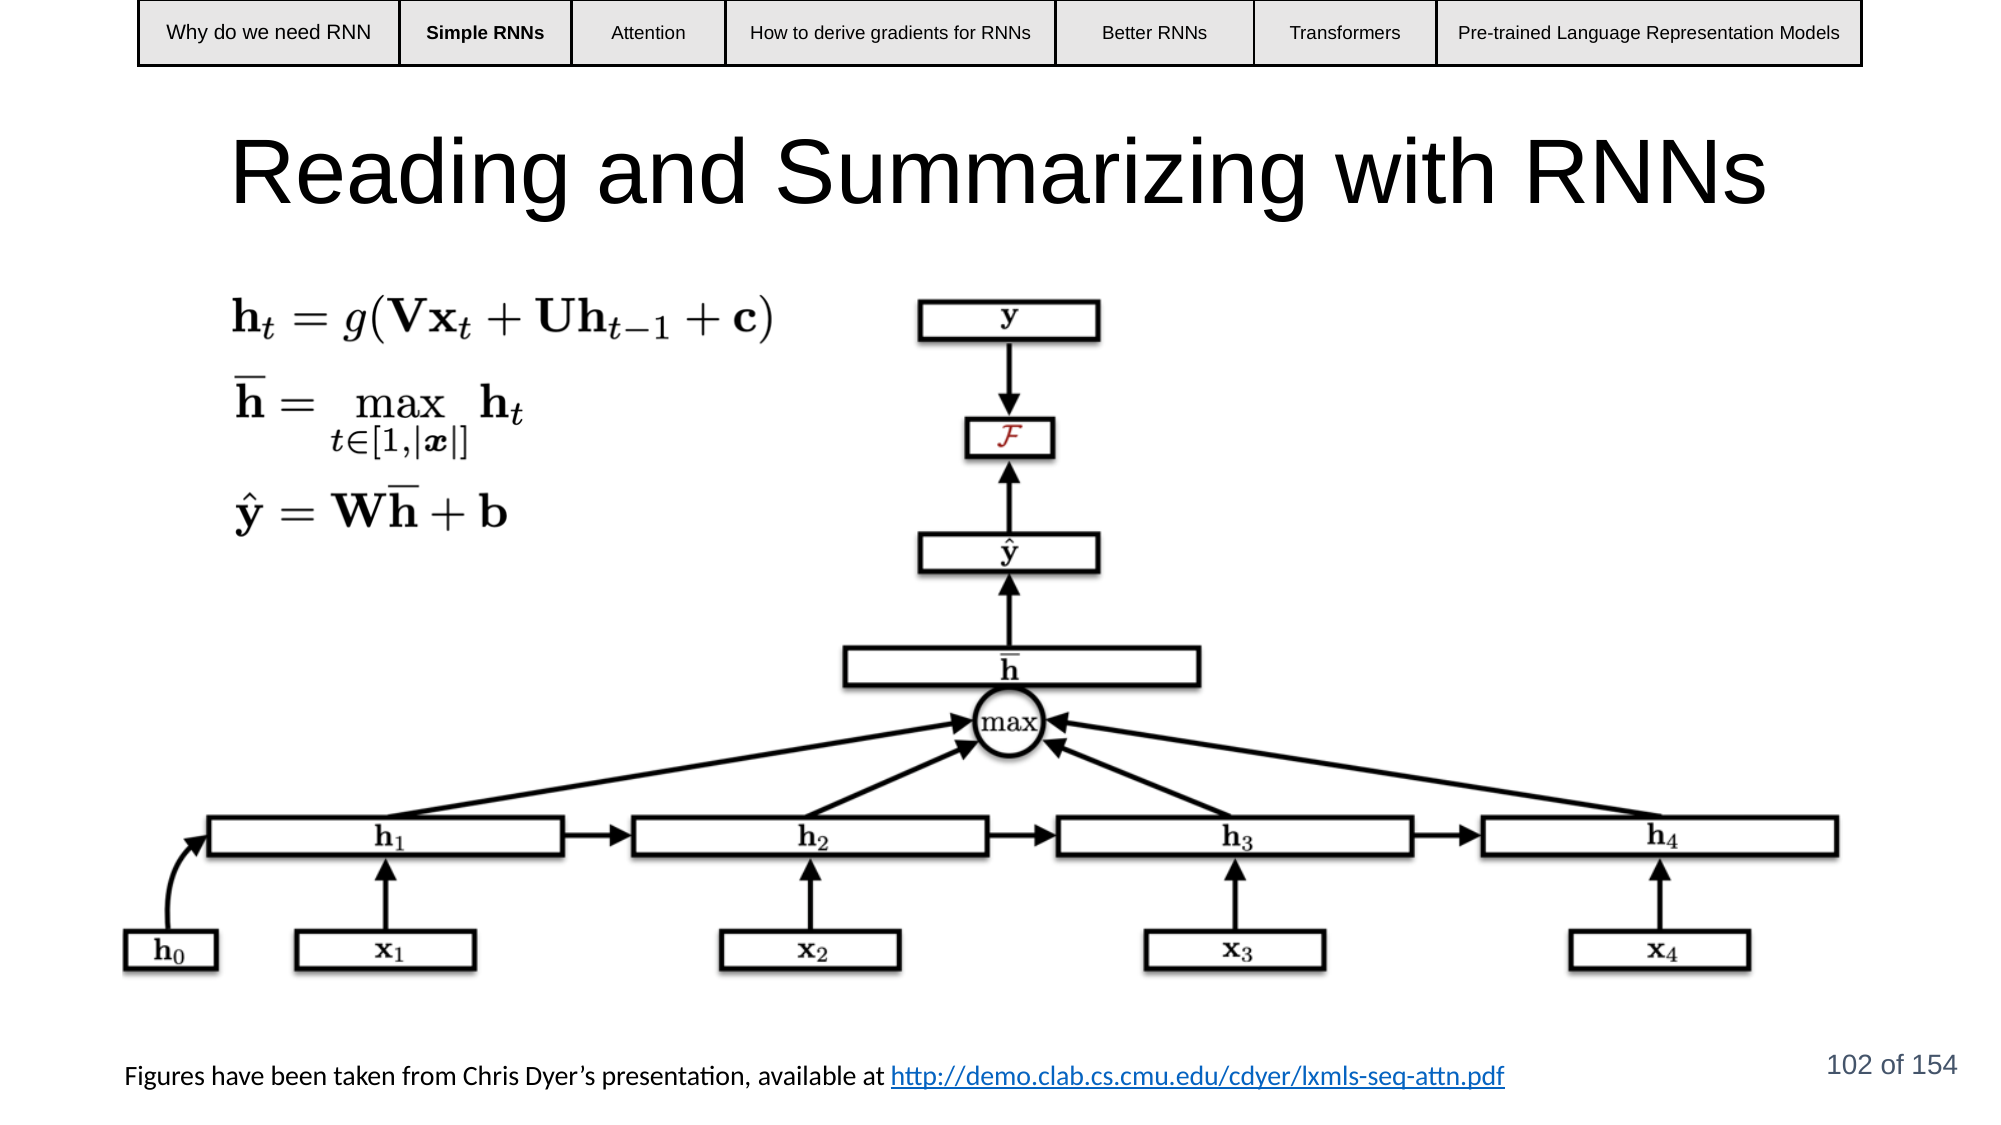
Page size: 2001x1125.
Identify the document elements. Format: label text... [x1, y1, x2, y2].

text_box Figures have been taken from Chris Dyer’s presentation, available at http://demo.clab.cs.cmu.edu/cdyer/lxmls-seq-attn.pdf [109, 1049, 1708, 1099]
table_header Attention [573, 1, 724, 64]
slide_number ‹#› of 154 [1708, 1019, 1974, 1106]
table_header Transformers [1255, 1, 1435, 64]
picture [116, 290, 1843, 1000]
table_header Better RNNs [1057, 1, 1253, 64]
table_header Pre-trained Language Representation Models [1438, 1, 1860, 64]
table_header How to derive gradients for RNNs [727, 1, 1054, 64]
title Reading and Summarizing with RNNs [68, 97, 1932, 223]
table_header Why do we need RNN [140, 1, 398, 64]
table_header Simple RNNs [401, 1, 570, 64]
